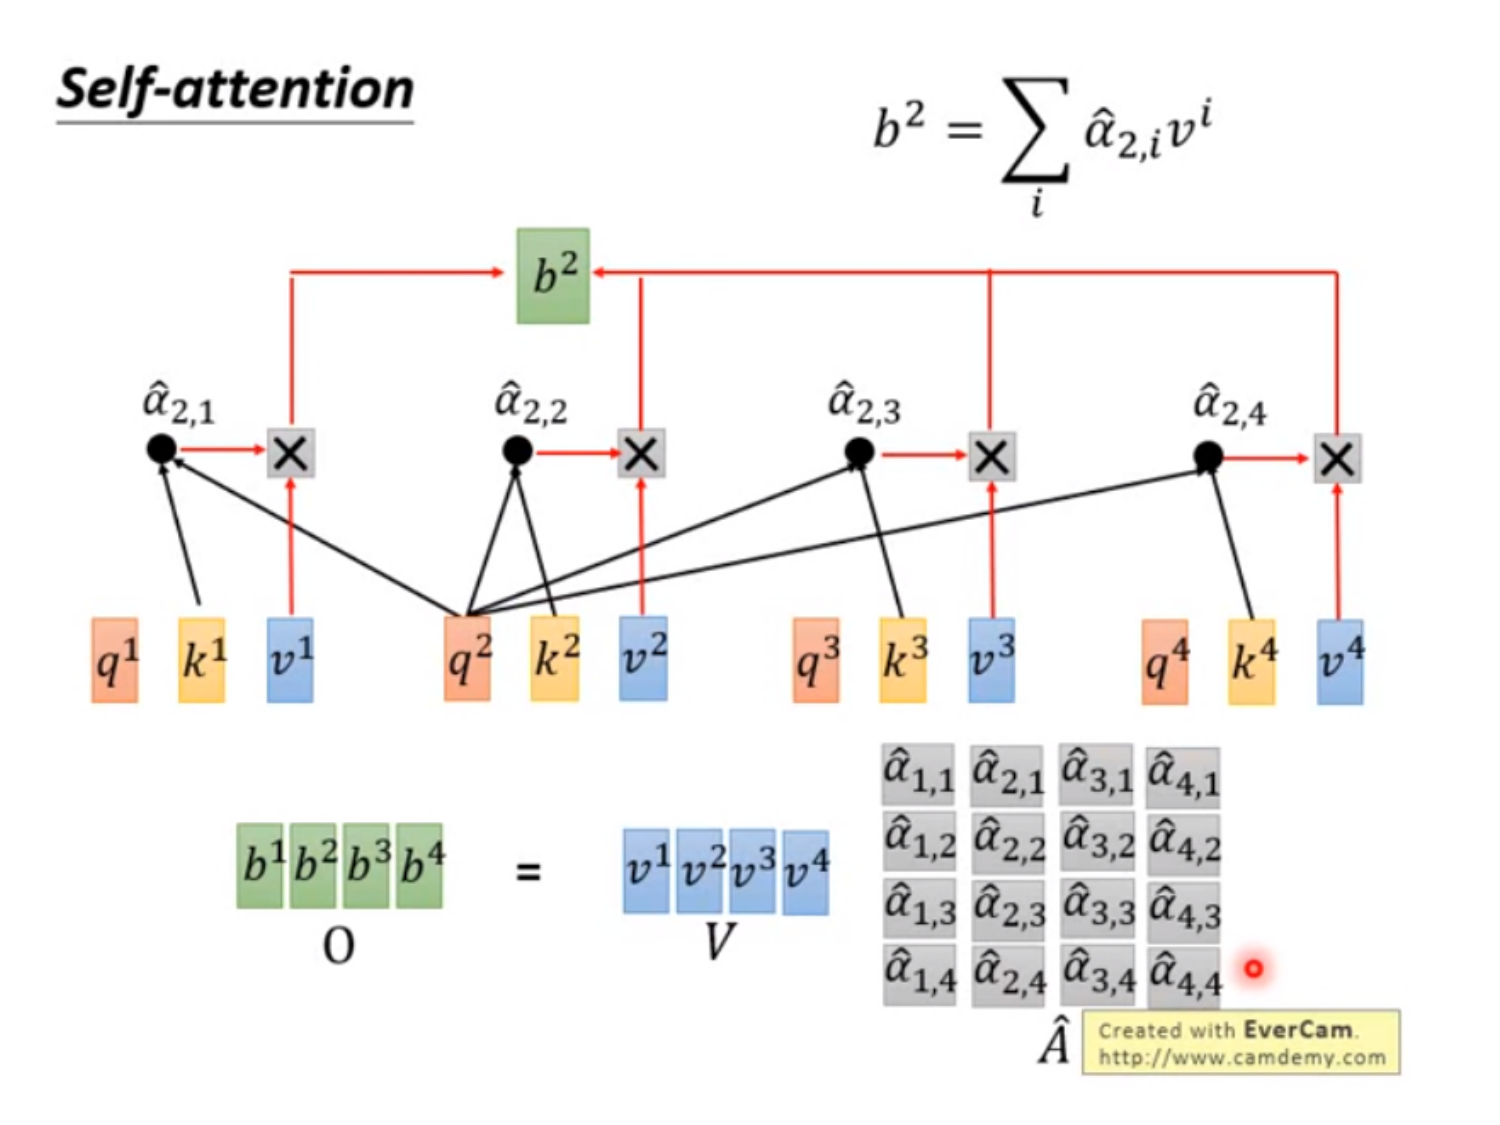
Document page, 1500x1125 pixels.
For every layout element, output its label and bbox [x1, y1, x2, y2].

picture [29, 42, 1412, 1089]
